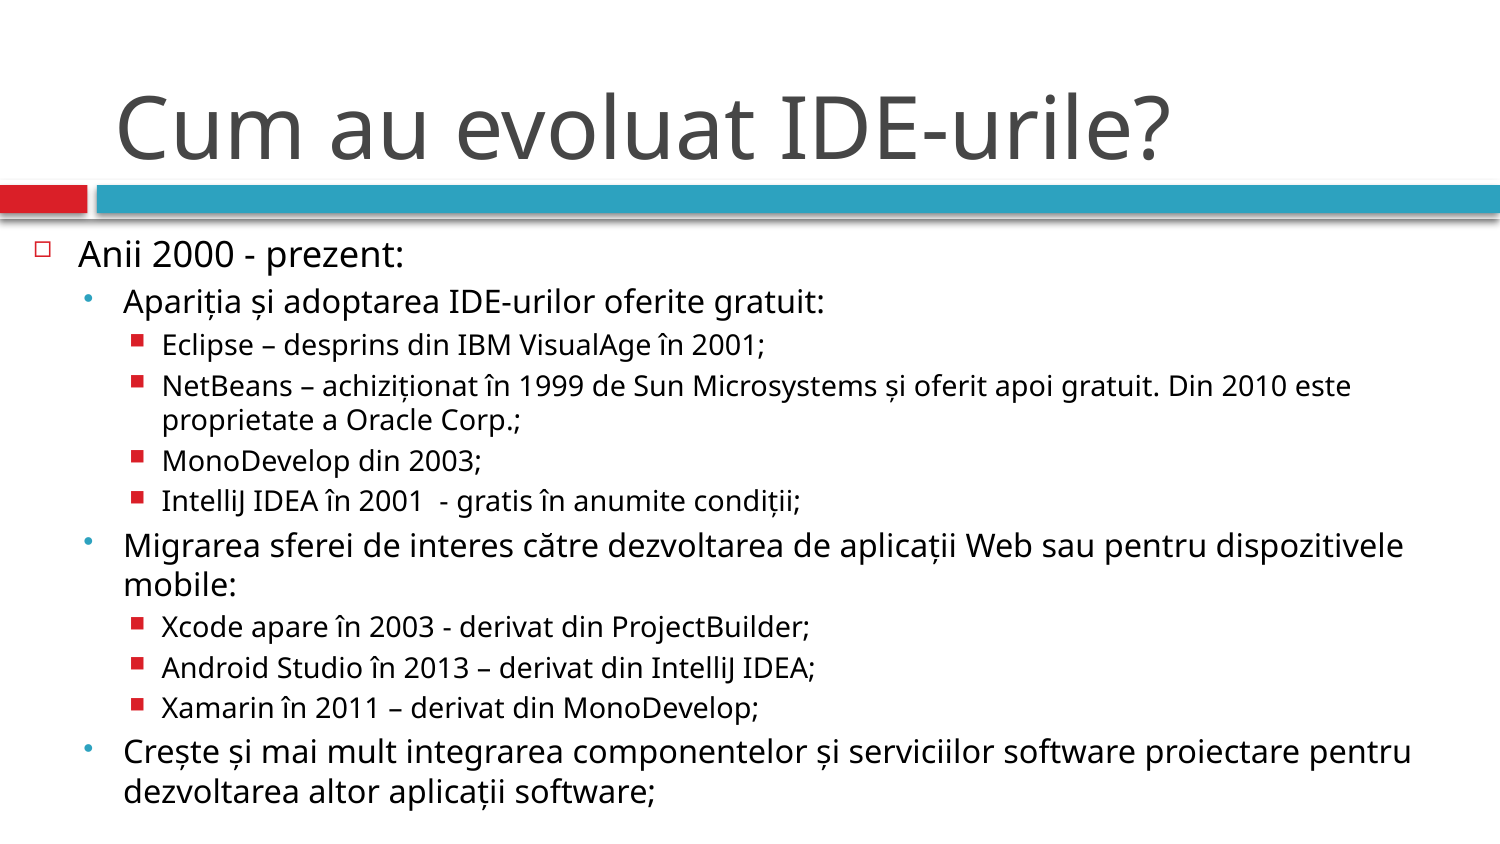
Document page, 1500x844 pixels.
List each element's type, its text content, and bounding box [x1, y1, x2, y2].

list Anii 2000 - prezent: Apariția și adoptarea IDE-urilor oferite gratuit: Eclipse – desprins din IBM VisualAge în 2001; NetBeans – achiziționat în 1999 de Sun Microsystems și oferit apoi gratuit. Din 2010 este proprietate a Oracle Corp.; MonoDevelop din 2003; IntelliJ IDEA în 2001 - gratis în anumite condiții; Migrarea sferei de interes către dezvoltarea de aplicații Web sau pentru dispozitivele mobile: Xcode apare în 2003 - derivat din ProjectBuilder; Android Studio în 2013 – derivat din IntelliJ IDEA; Xamarin în 2011 – derivat din MonoDevelop; Crește și mai mult integrarea componentelor și serviciilor software proiectare pentru dezvoltarea altor aplicații software; [18, 218, 1483, 822]
title Cum au evoluat IDE-urile? [99, 19, 1438, 185]
